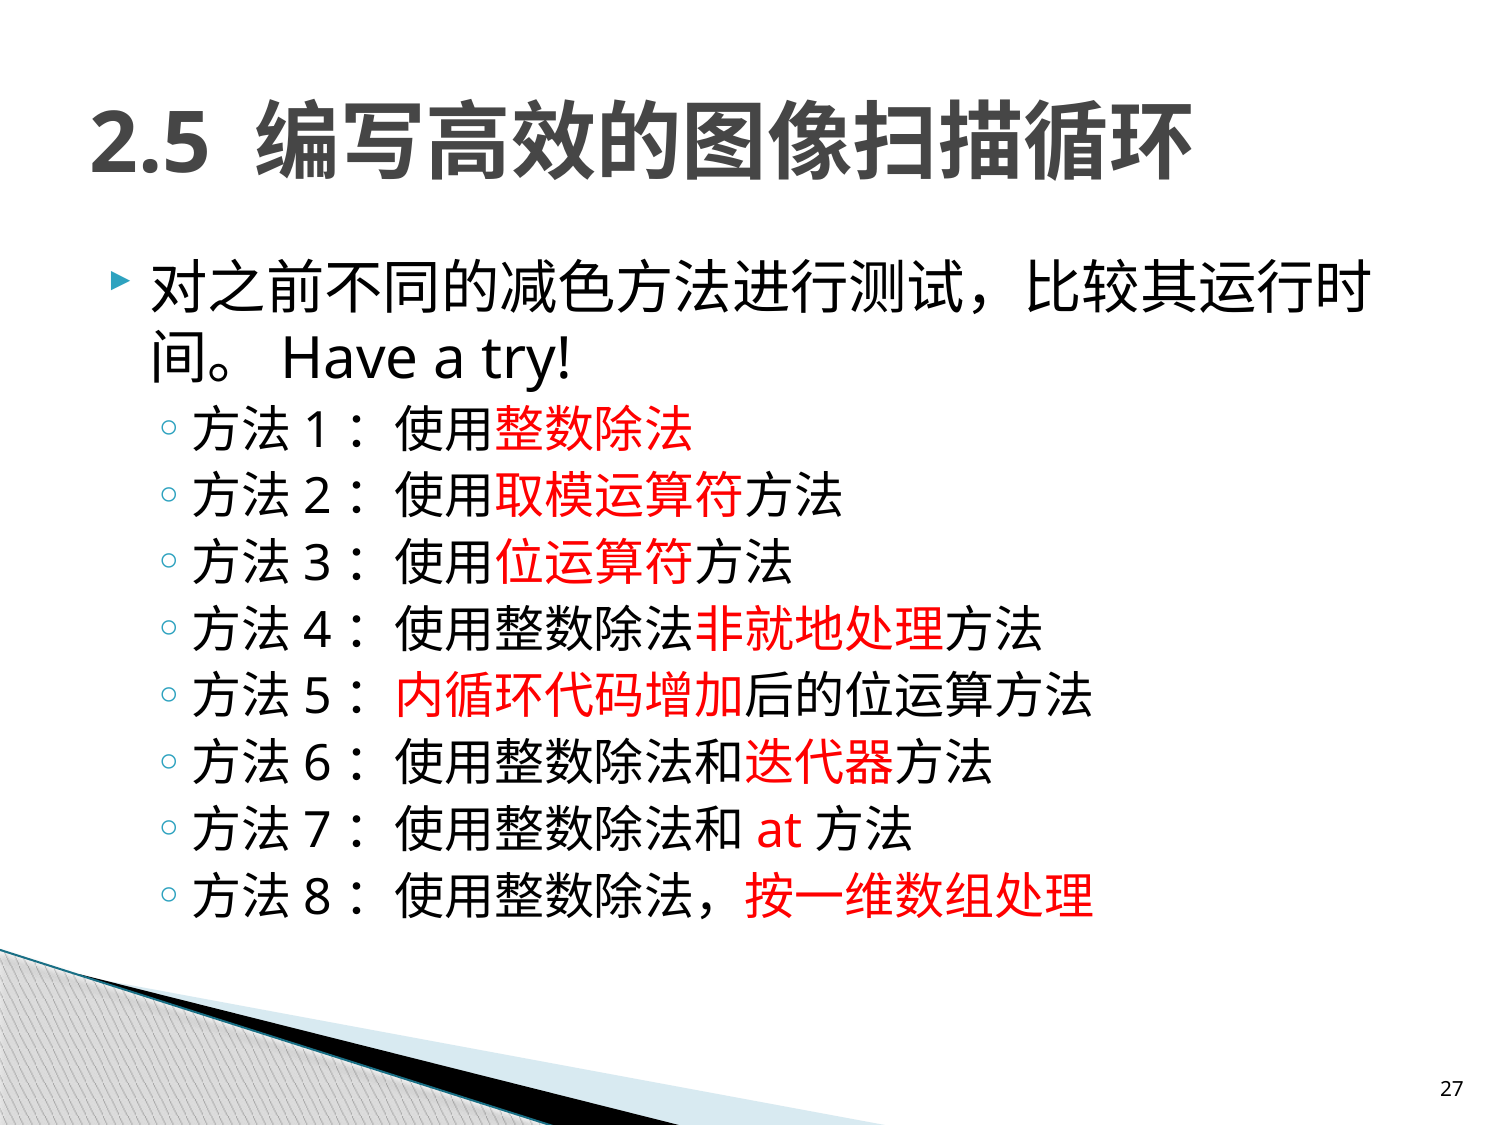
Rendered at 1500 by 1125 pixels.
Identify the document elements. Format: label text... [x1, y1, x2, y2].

slide_number 27 [1418, 1051, 1479, 1112]
title 2.5 编写高效的图像扫描循环 [75, 45, 1425, 233]
list 对之前不同的减色方法进行测试，比较其运行时间。Have a try! 方法1：使用整数除法 方法2：使用取模运算符方法 方法3：使用位运算符方法 方法4：使用整数除法非就地处理方法 方法5：内循环代码增加后的位运算方法 方法6：使用整数除法和迭代器方法 方法7：使用整数除法和at方法 方法8：使用整数除法，按一维数组处理 [75, 243, 1425, 1024]
